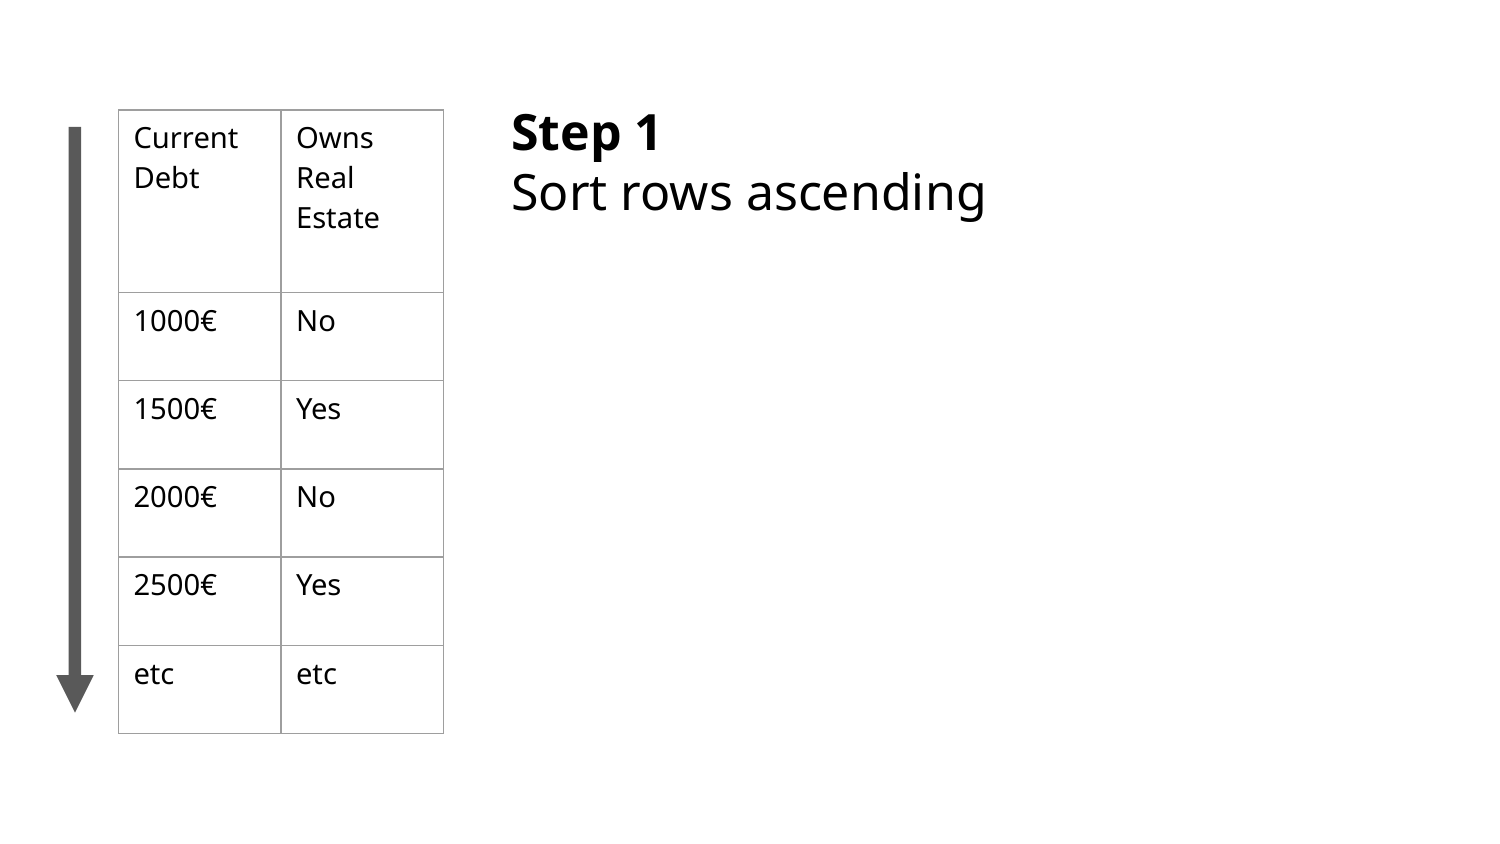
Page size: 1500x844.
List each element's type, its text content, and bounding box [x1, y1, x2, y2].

table_cell etc [119, 646, 280, 733]
table_cell 1500€ [119, 381, 280, 468]
table_cell etc [282, 646, 443, 733]
table_cell 2000€ [119, 470, 280, 556]
table_cell 2500€ [119, 558, 280, 645]
text_box Step 1 Sort rows ascending [496, 84, 1048, 183]
table_header Owns Real Estate [282, 111, 443, 292]
text_box [68, 126, 82, 713]
table_cell Yes [282, 381, 443, 468]
table_cell No [282, 293, 443, 380]
table_header Current Debt [119, 111, 280, 292]
table_cell No [282, 470, 443, 556]
table_cell Yes [282, 558, 443, 645]
table_cell 1000€ [119, 293, 280, 380]
